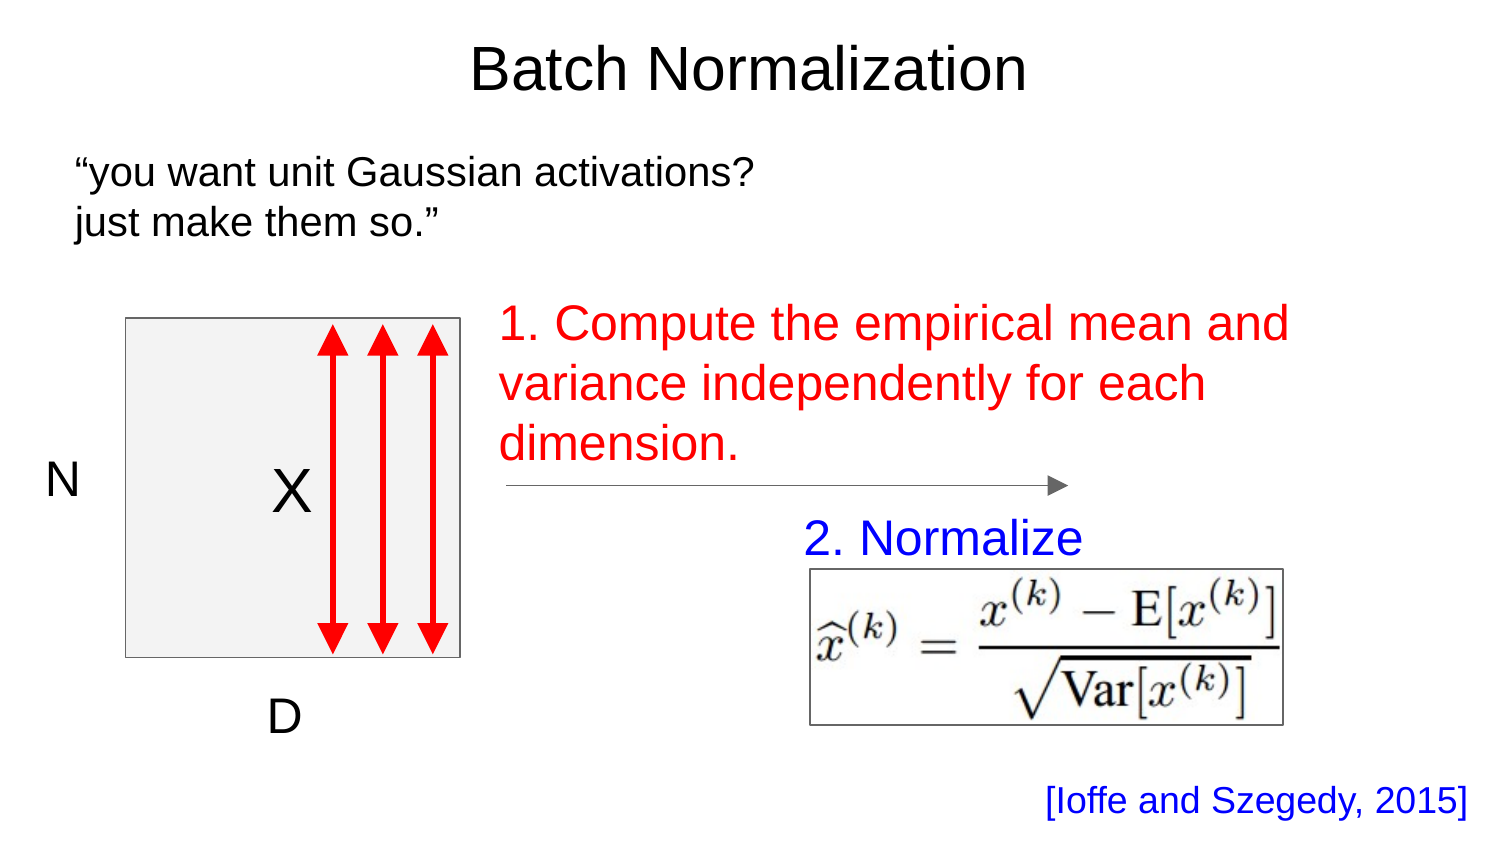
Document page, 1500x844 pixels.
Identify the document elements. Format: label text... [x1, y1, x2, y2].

text_box 2. Normalize [788, 490, 1192, 566]
text_box [Ioffe and Szegedy, 2015] [1030, 761, 1500, 844]
text_box N [29, 431, 112, 514]
text_box X [125, 318, 461, 658]
text_box D [251, 668, 334, 752]
text_box “you want unit Gaussian activations? just make them so.” [59, 129, 789, 252]
picture [810, 569, 1283, 725]
text_box Batch Normalization [29, 12, 1469, 122]
text_box 1. Compute the empirical mean and variance independently for each dimension. [483, 275, 1351, 481]
